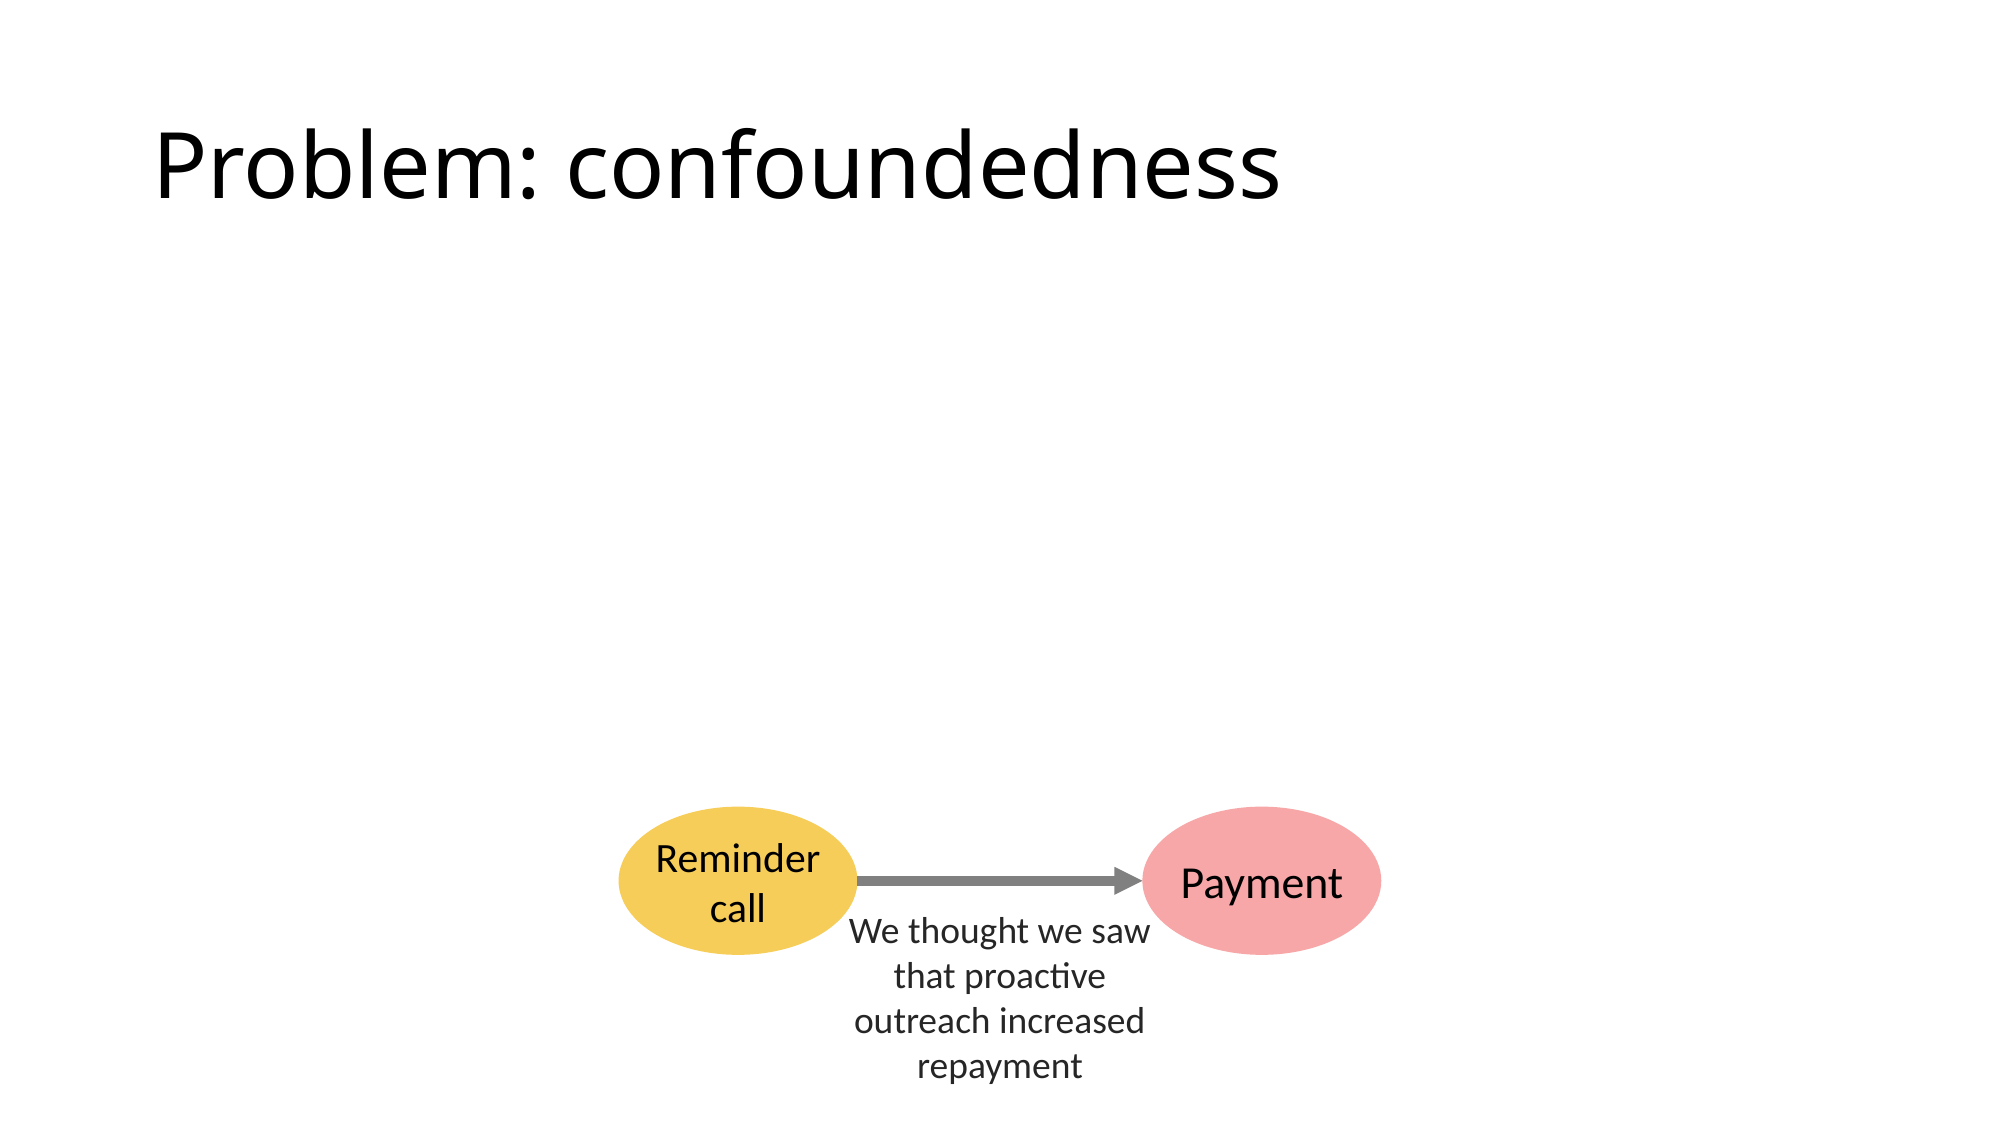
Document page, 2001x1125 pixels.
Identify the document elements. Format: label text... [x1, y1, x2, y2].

text_box Reminder call [617, 805, 859, 956]
text_box We thought we saw that proactive outreach increased repayment [810, 898, 1190, 1094]
title Problem: confoundedness [137, 59, 1863, 278]
text_box Payment [1141, 805, 1383, 956]
